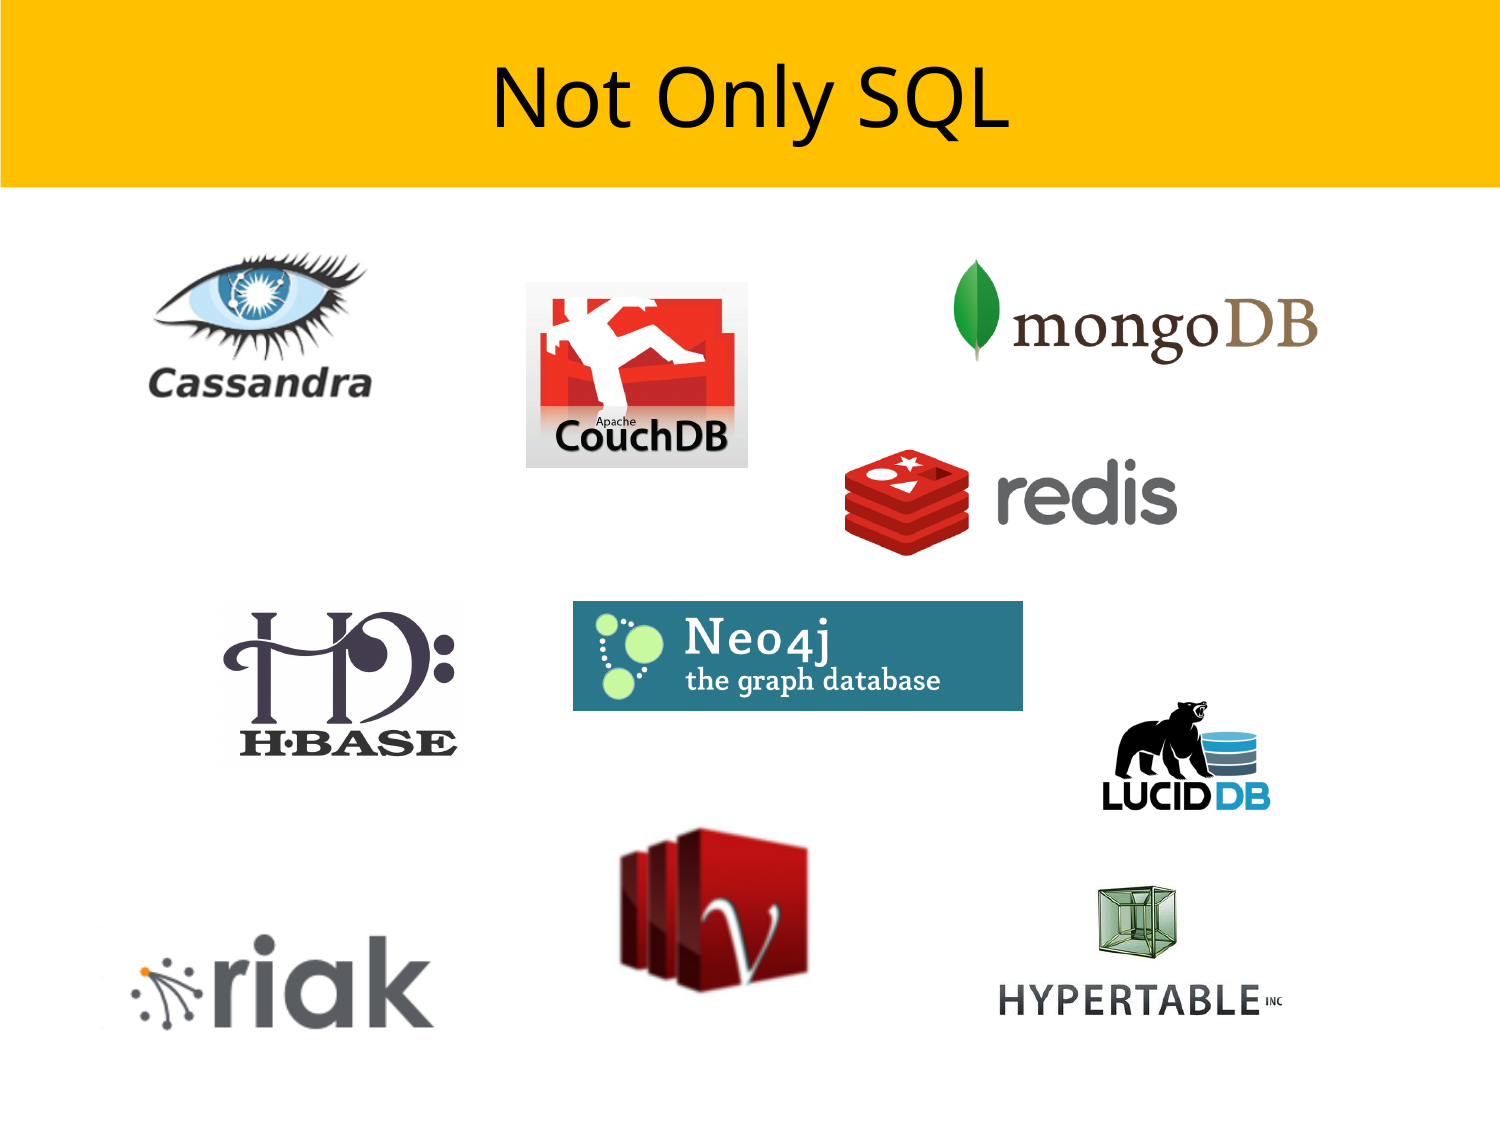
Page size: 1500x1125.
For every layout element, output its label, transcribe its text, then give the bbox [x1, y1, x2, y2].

picture [526, 281, 749, 469]
picture [845, 447, 1177, 559]
text_box Not Only SQL [0, 0, 1500, 188]
picture [218, 600, 468, 770]
picture [939, 246, 1330, 377]
picture [998, 884, 1283, 1017]
picture [148, 251, 373, 399]
picture [100, 907, 463, 1045]
picture [608, 813, 822, 1010]
picture [573, 600, 1023, 712]
picture [1081, 683, 1295, 833]
